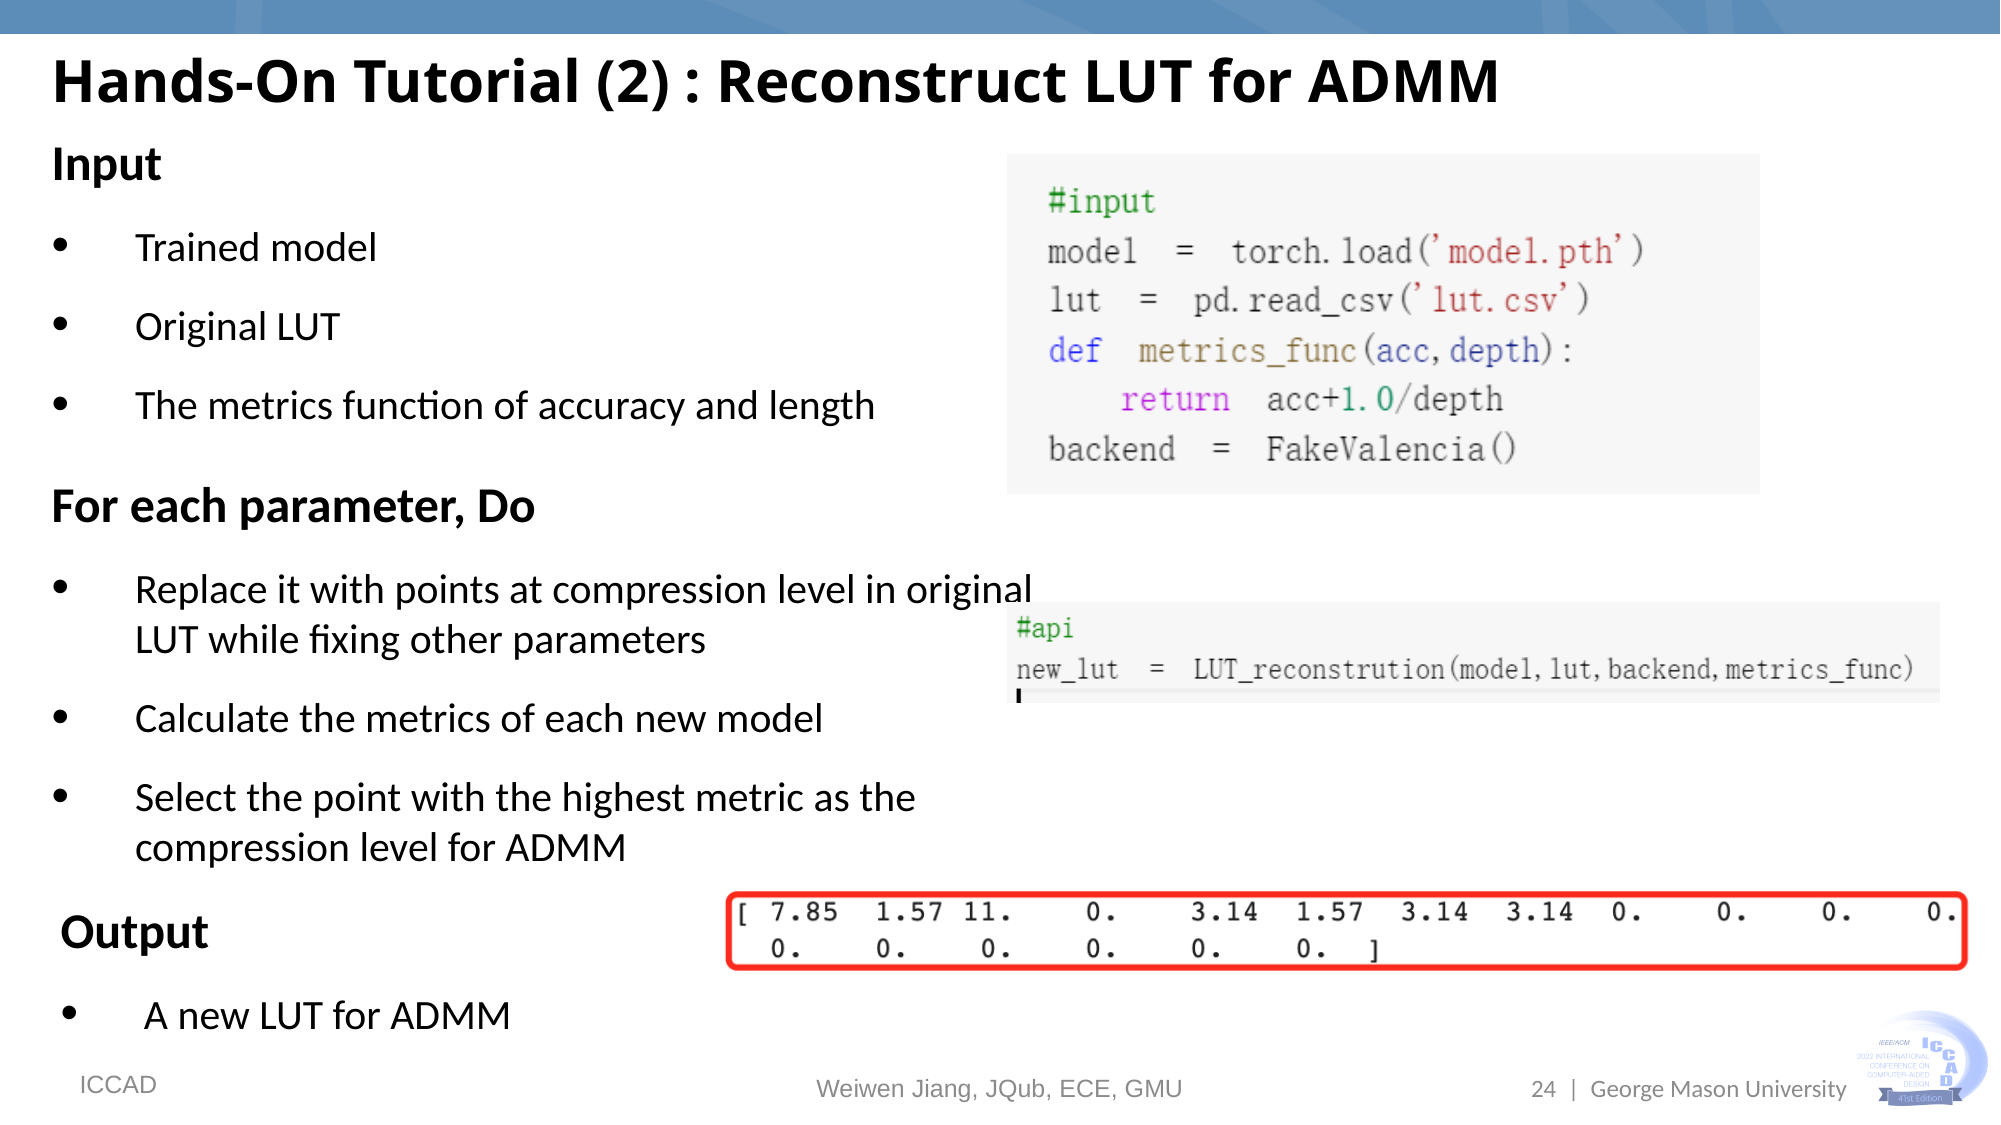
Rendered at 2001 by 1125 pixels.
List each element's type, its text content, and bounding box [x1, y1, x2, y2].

title Hands-On Tutorial (2) : Reconstruct LUT for ADMM [36, 33, 1979, 123]
picture [1007, 602, 1940, 703]
slide_number 24 | George Mason University [1412, 1058, 1863, 1118]
text_box Output A new LUT for ADMM [45, 879, 882, 1054]
text_box Input Trained model Original LUT The metrics function of accuracy and length [36, 122, 1068, 453]
picture [1007, 154, 1760, 494]
picture [703, 890, 1979, 972]
text_box For each parameter, Do Replace it with points at compression level in original LUT while fixing other parameters Calculate the metrics of each new model Select the point with the highest metric as the compression level for ADMM [36, 453, 1068, 880]
